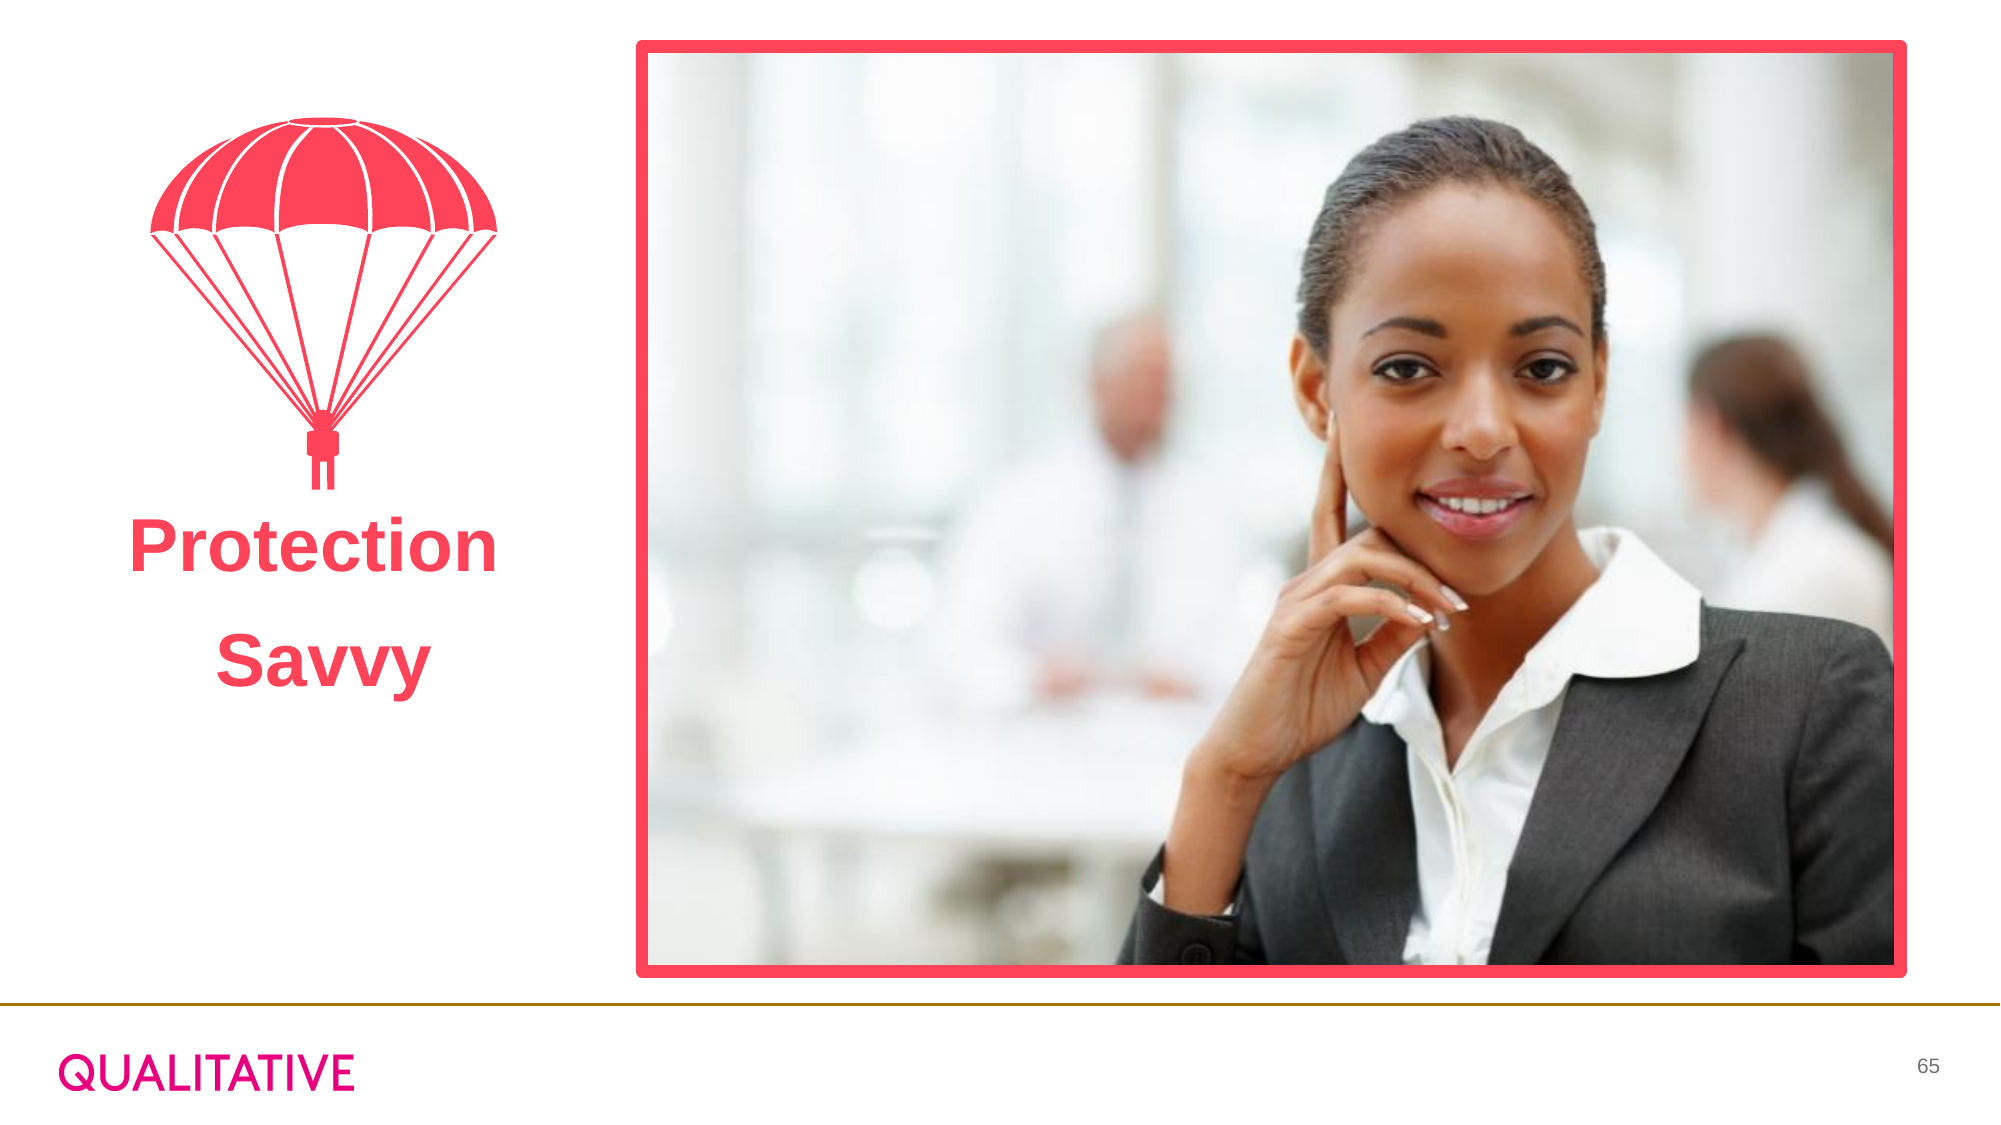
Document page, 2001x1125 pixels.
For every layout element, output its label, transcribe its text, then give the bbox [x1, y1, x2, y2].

picture [648, 52, 1895, 966]
picture [59, 1054, 354, 1091]
text_box Protection Savvy [0, 489, 648, 750]
text_box [415, 137, 498, 233]
slide_number 65 [1780, 1048, 1941, 1082]
text_box [150, 117, 497, 489]
